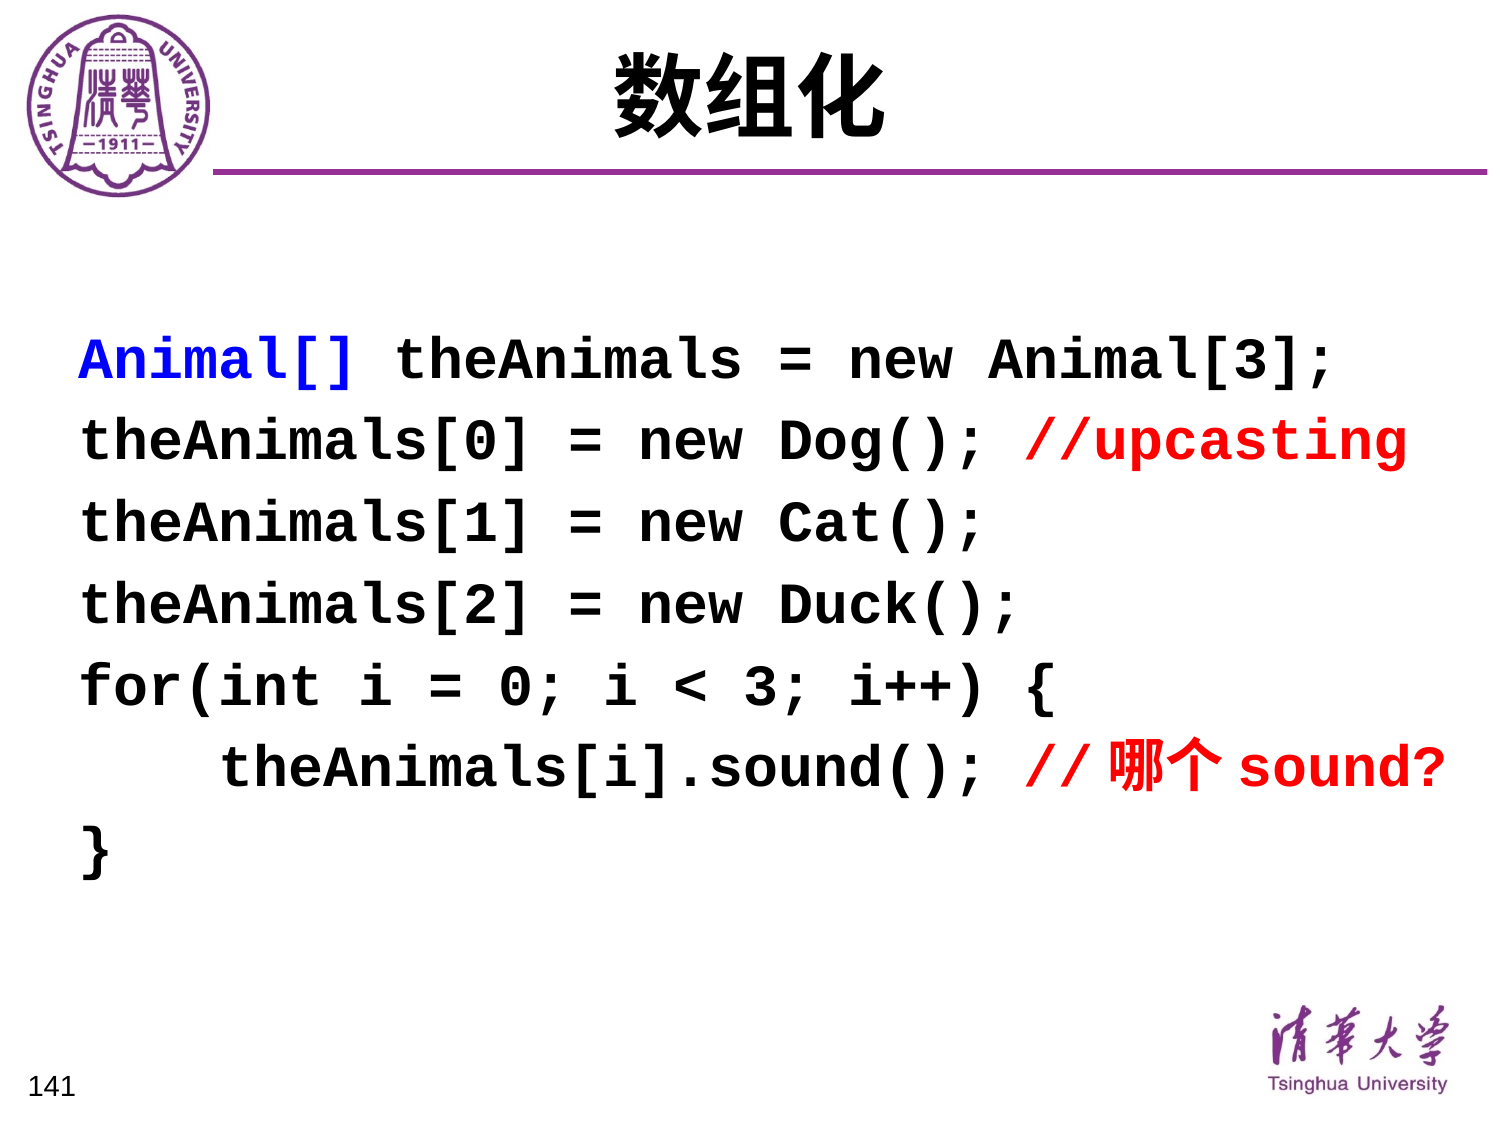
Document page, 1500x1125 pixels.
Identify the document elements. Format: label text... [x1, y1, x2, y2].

title 数组化 [24, 37, 1476, 151]
picture [1262, 999, 1454, 1101]
picture [24, 151, 213, 200]
picture [24, 12, 213, 37]
footer 141 [12, 1059, 176, 1125]
text_box Animal[] theAnimals = new Animal[3]; theAnimals[0] = new Dog(); //upcasting theAnimals[1] = new Cat(); theAnimals[2] = new Duck(); for(int i = 0; i < 3; i++) { theAnimals[i].sound(); //哪个sound? } [63, 312, 1463, 888]
